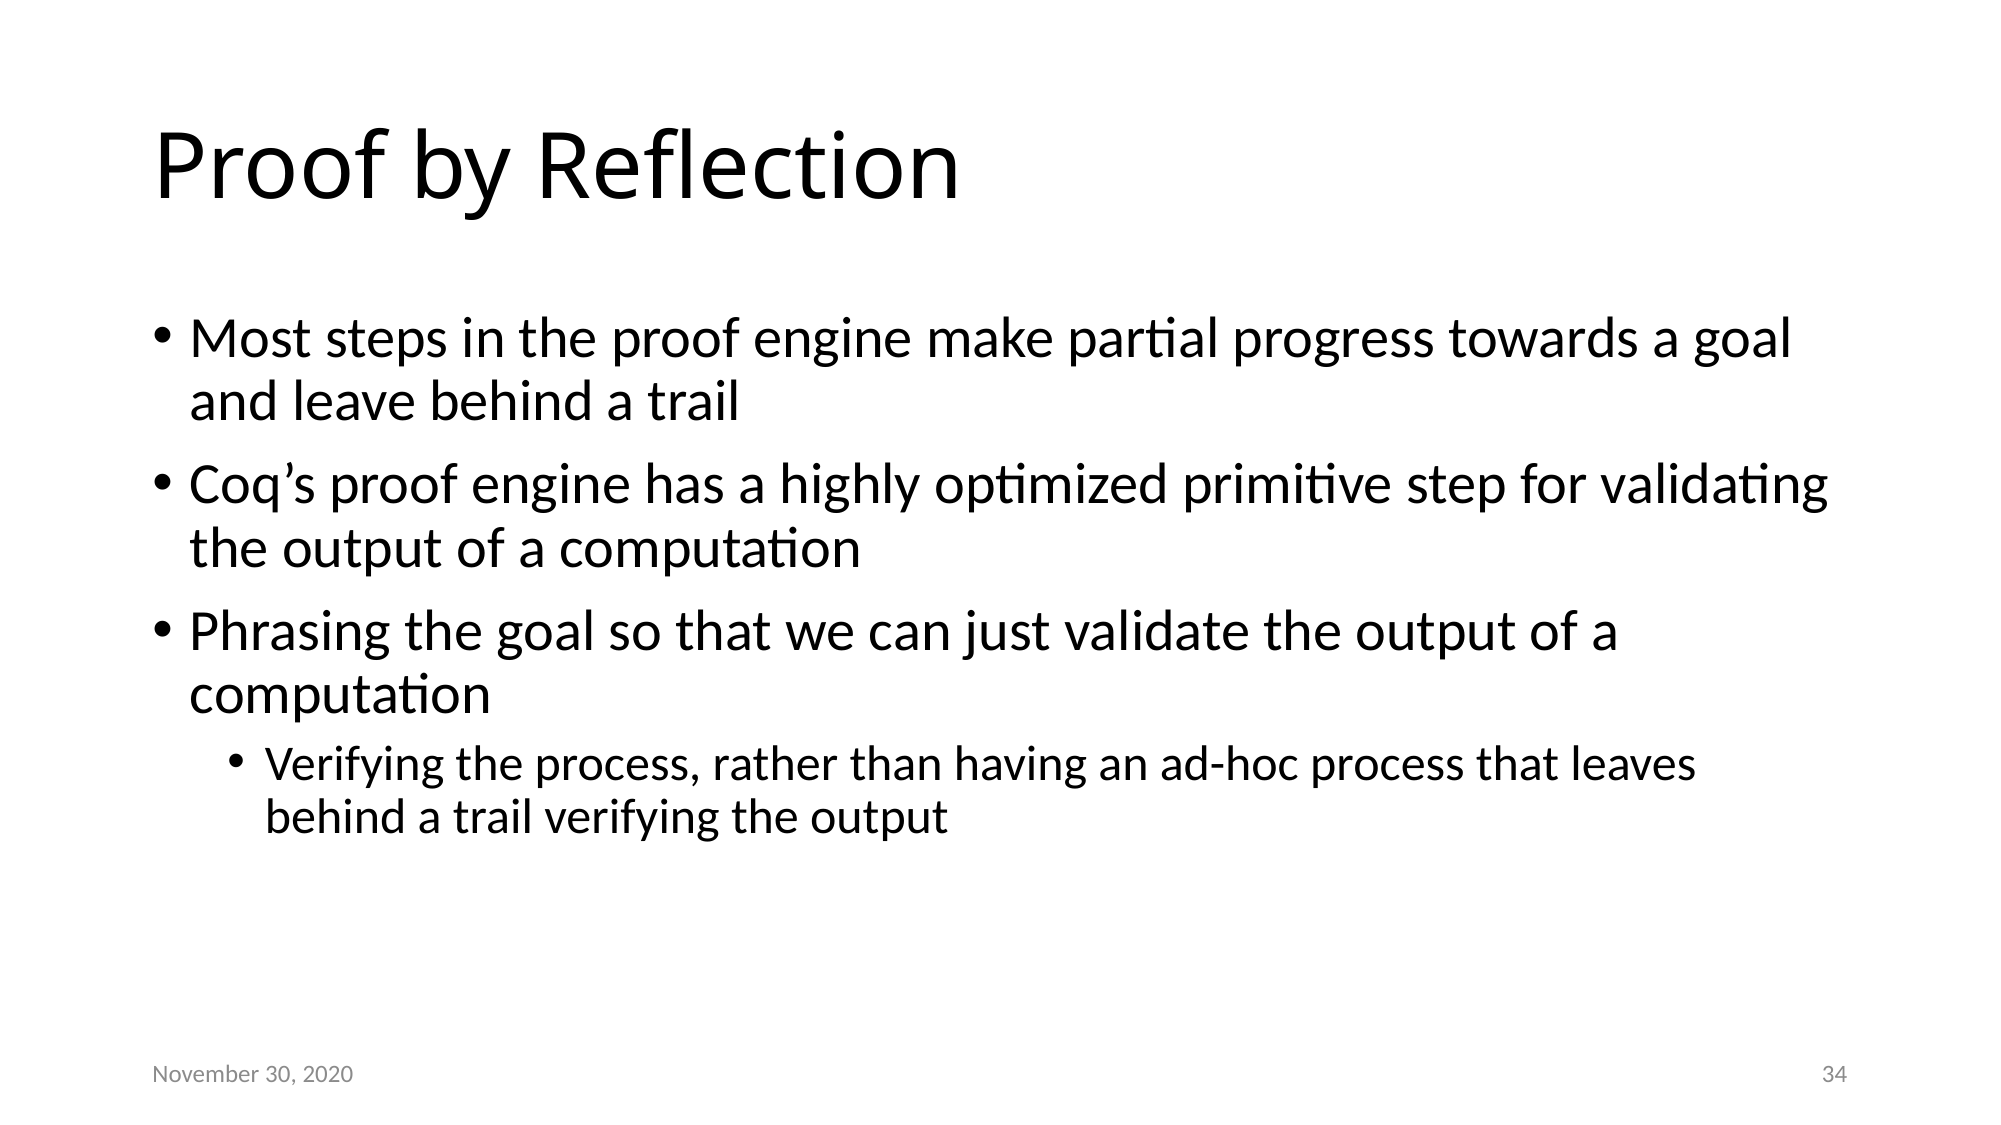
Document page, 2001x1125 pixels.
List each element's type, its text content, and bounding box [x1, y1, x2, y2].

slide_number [137, 1042, 588, 1103]
slide_number 34 [1412, 1042, 1863, 1103]
title Proof by Reflection [137, 59, 1863, 278]
list Most steps in the proof engine make partial progress towards a goal and leave behind a trail Coq’s proof engine has a highly optimized primitive step for validating the output of a computation Phrasing the goal so that we can just validate the output of a computation Verifying the process, rather than having an ad-hoc process that leaves behind a trail verifying the output [137, 299, 1863, 1014]
